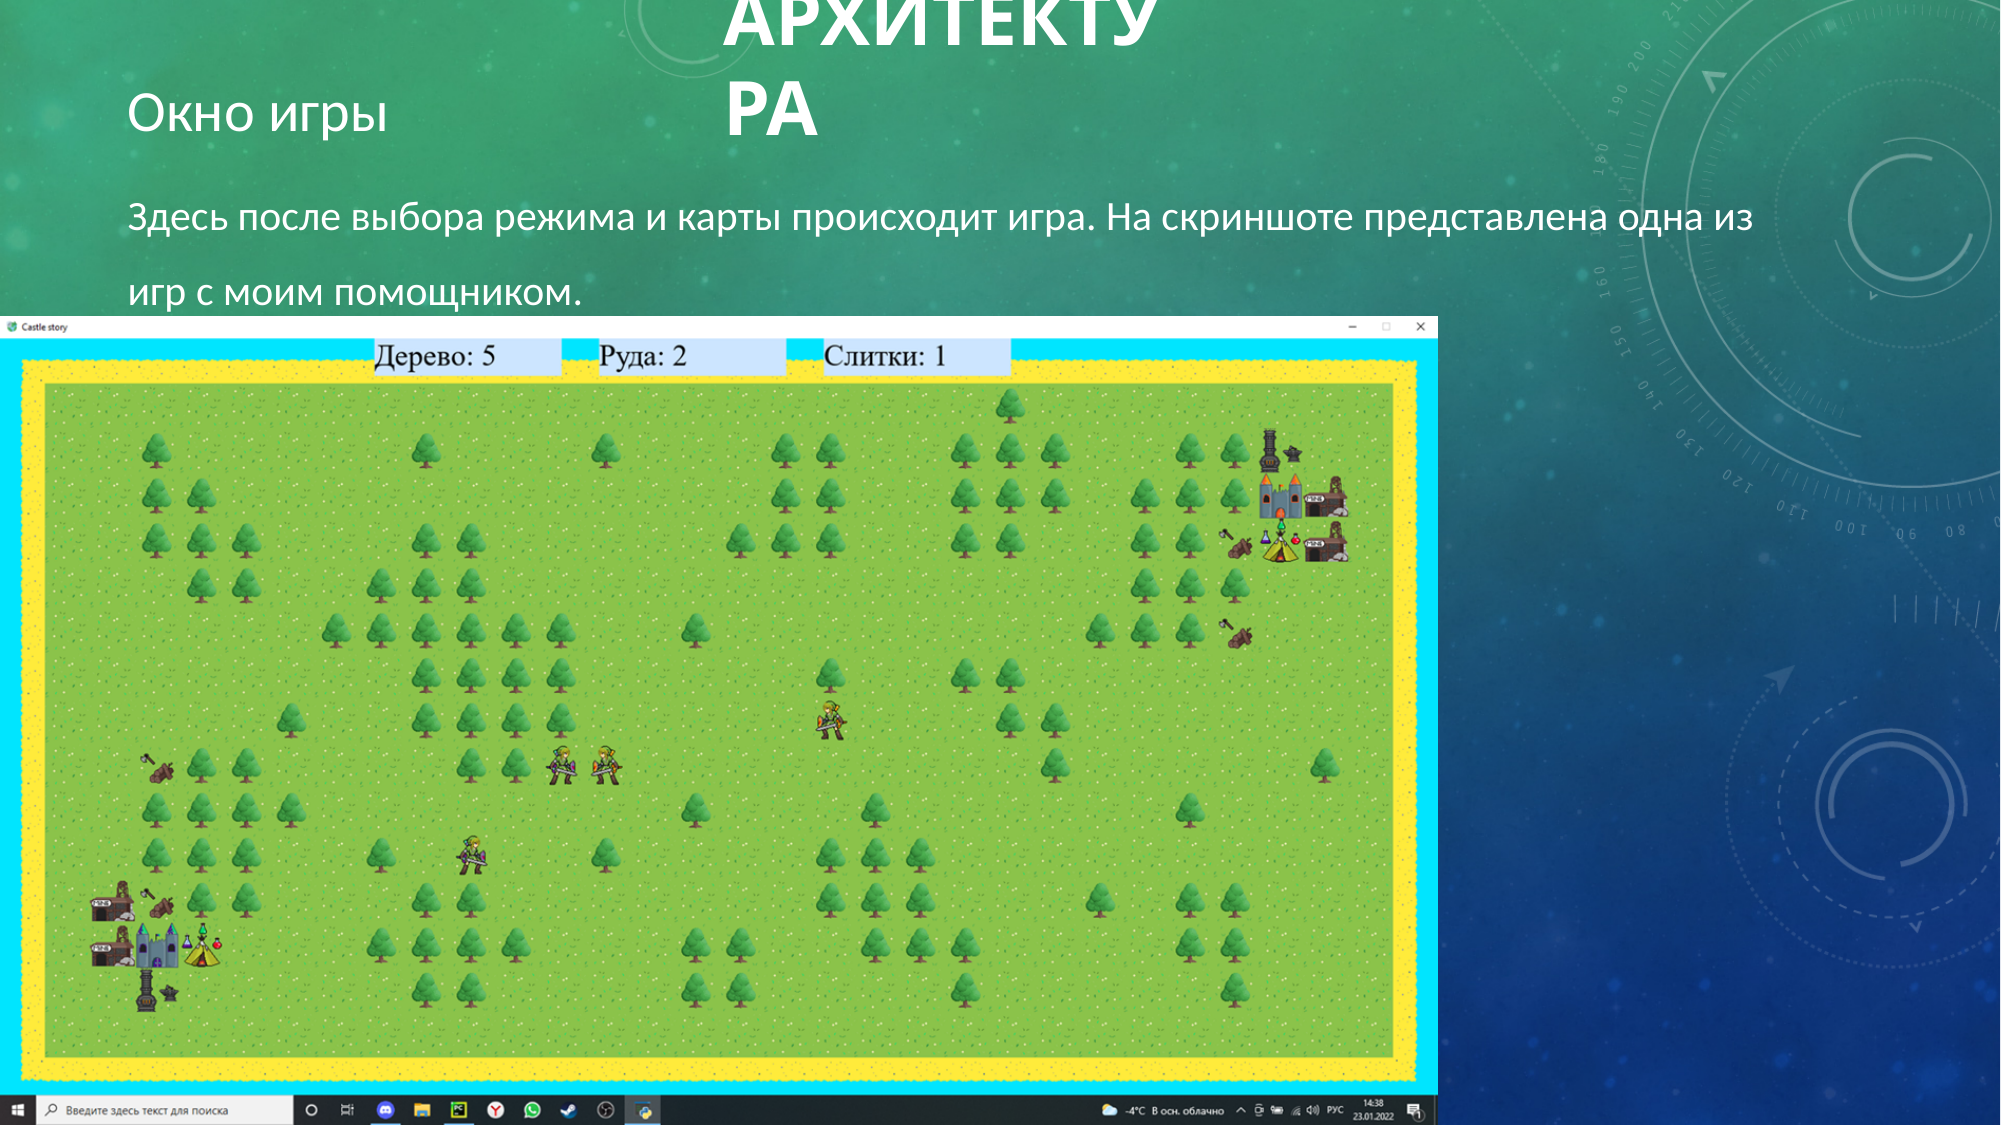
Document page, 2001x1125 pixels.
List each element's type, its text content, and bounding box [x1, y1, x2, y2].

title архитектура [708, 0, 1179, 61]
list Окно игры Здесь после выбора режима и карты происходит игра. На скриншоте представлена одна из игр с моим помощником. [112, 61, 1775, 326]
picture [0, 0, 2001, 1125]
